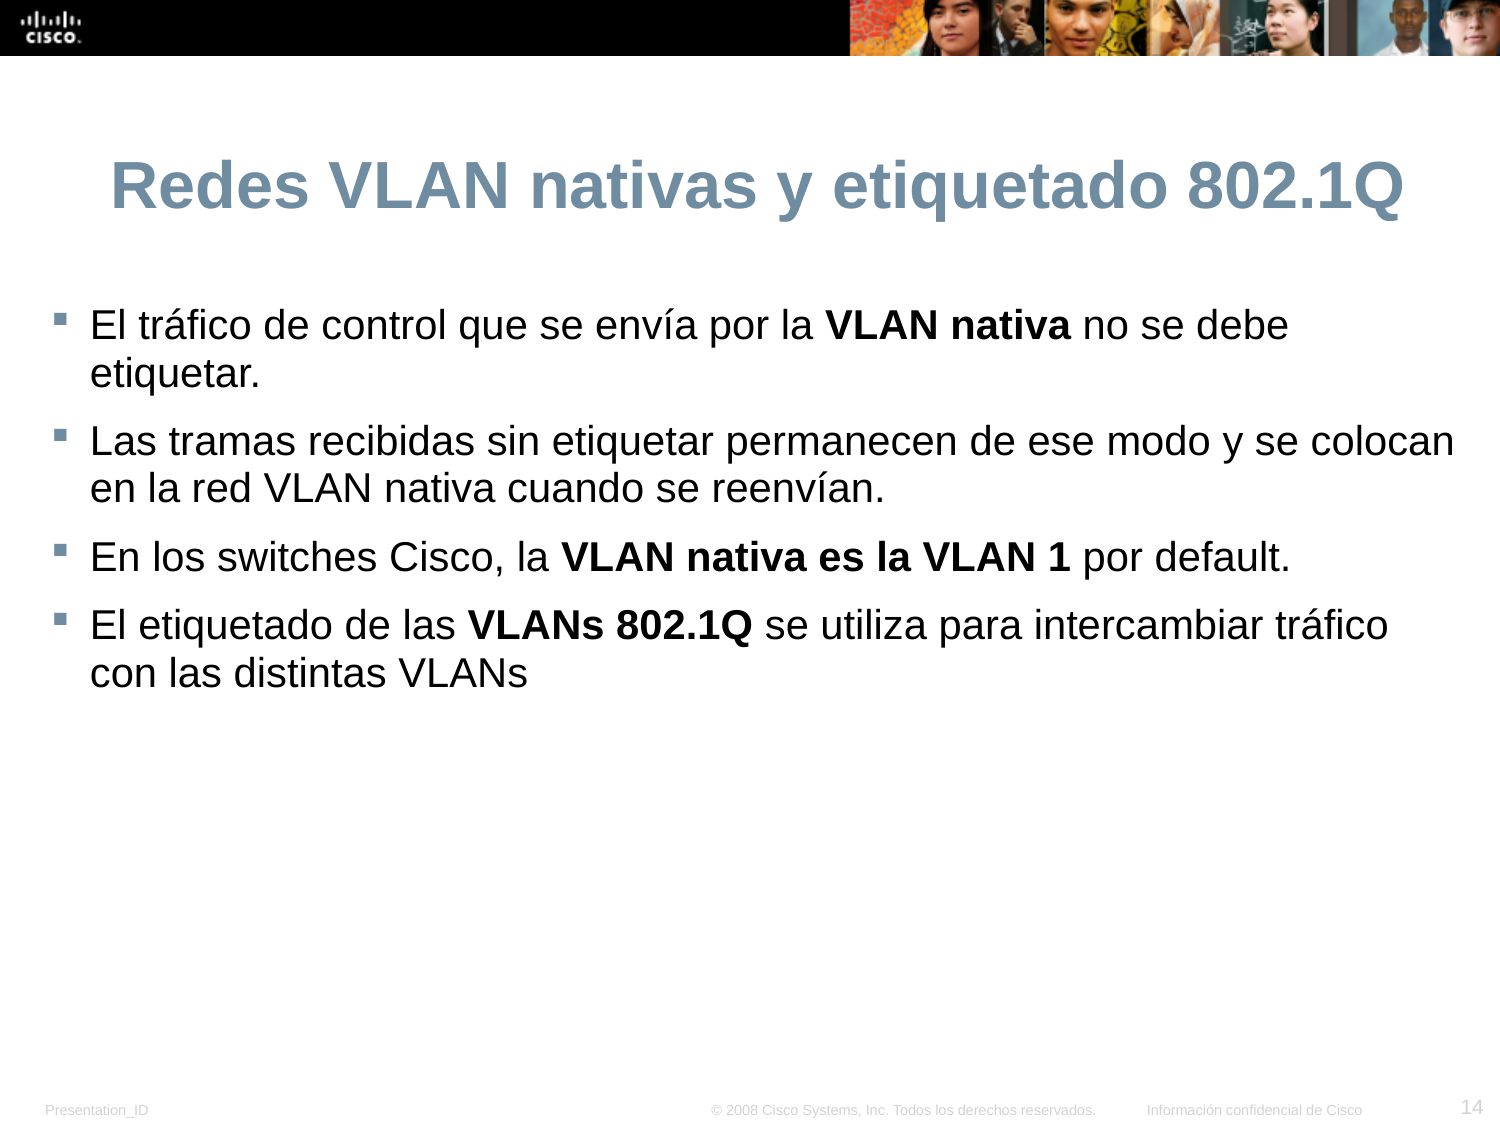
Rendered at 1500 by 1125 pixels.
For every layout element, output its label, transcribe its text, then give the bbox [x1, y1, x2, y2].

title Redes VLAN nativas y etiquetado 802.1Q [39, 69, 1479, 230]
list El tráfico de control que se envía por la VLAN nativa no se debe etiquetar. Las tramas recibidas sin etiquetar permanecen de ese modo y se colocan en la red VLAN nativa cuando se reenvían. En los switches Cisco, la VLAN nativa es la VLAN 1 por default. El etiquetado de las VLANs 802.1Q se utiliza para intercambiar tráfico con las distintas VLANs [37, 294, 1479, 947]
picture [0, 0, 1500, 56]
